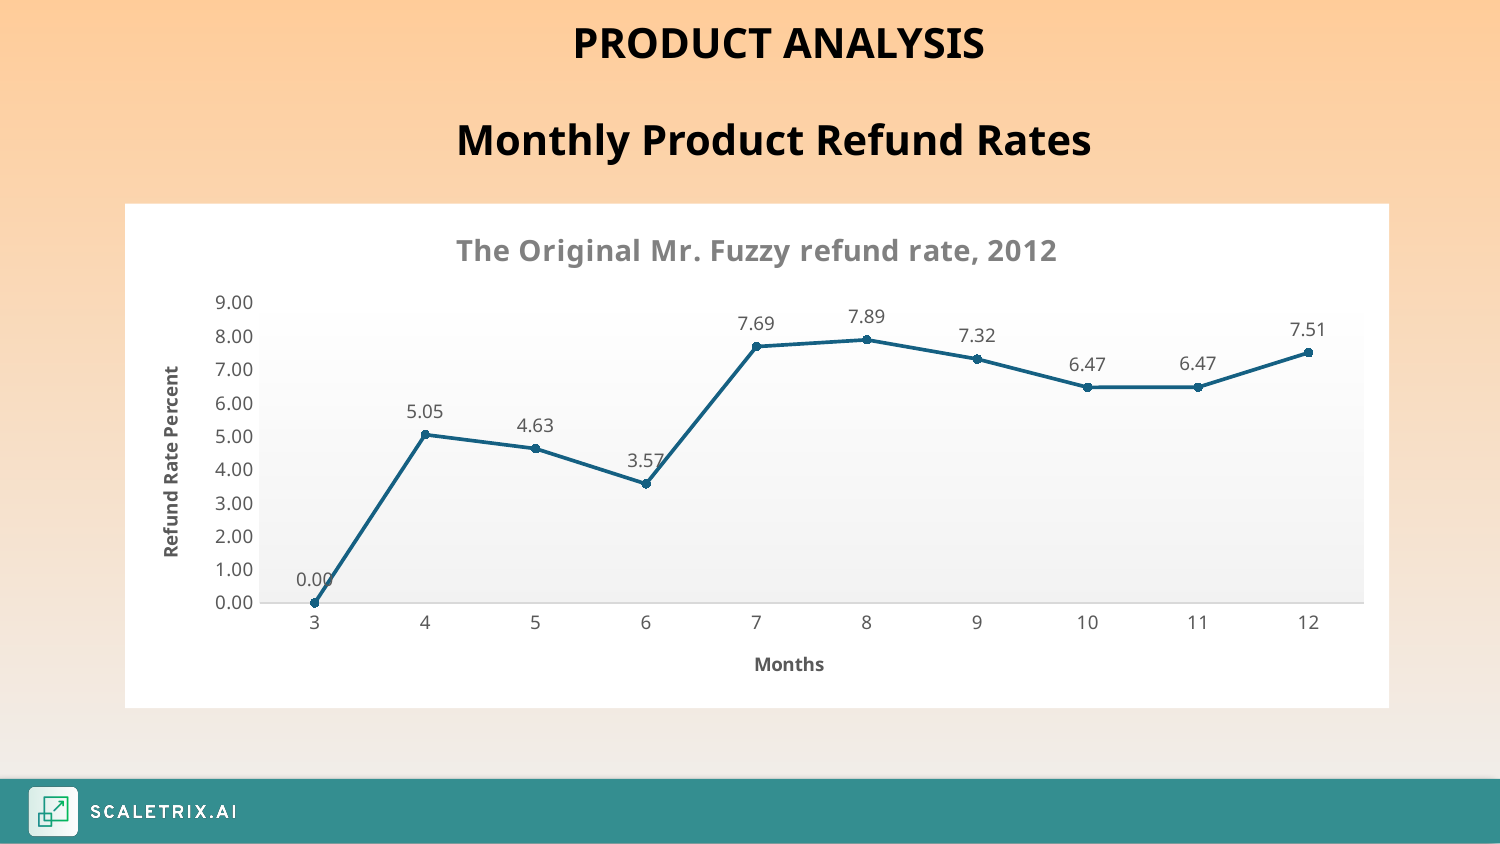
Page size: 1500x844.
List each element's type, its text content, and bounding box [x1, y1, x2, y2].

picture [0, 772, 266, 844]
text_box Monthly Product Refund Rates [429, 106, 1120, 172]
chart [124, 203, 1390, 709]
text_box PRODUCT ANALYSIS [429, 9, 1129, 74]
